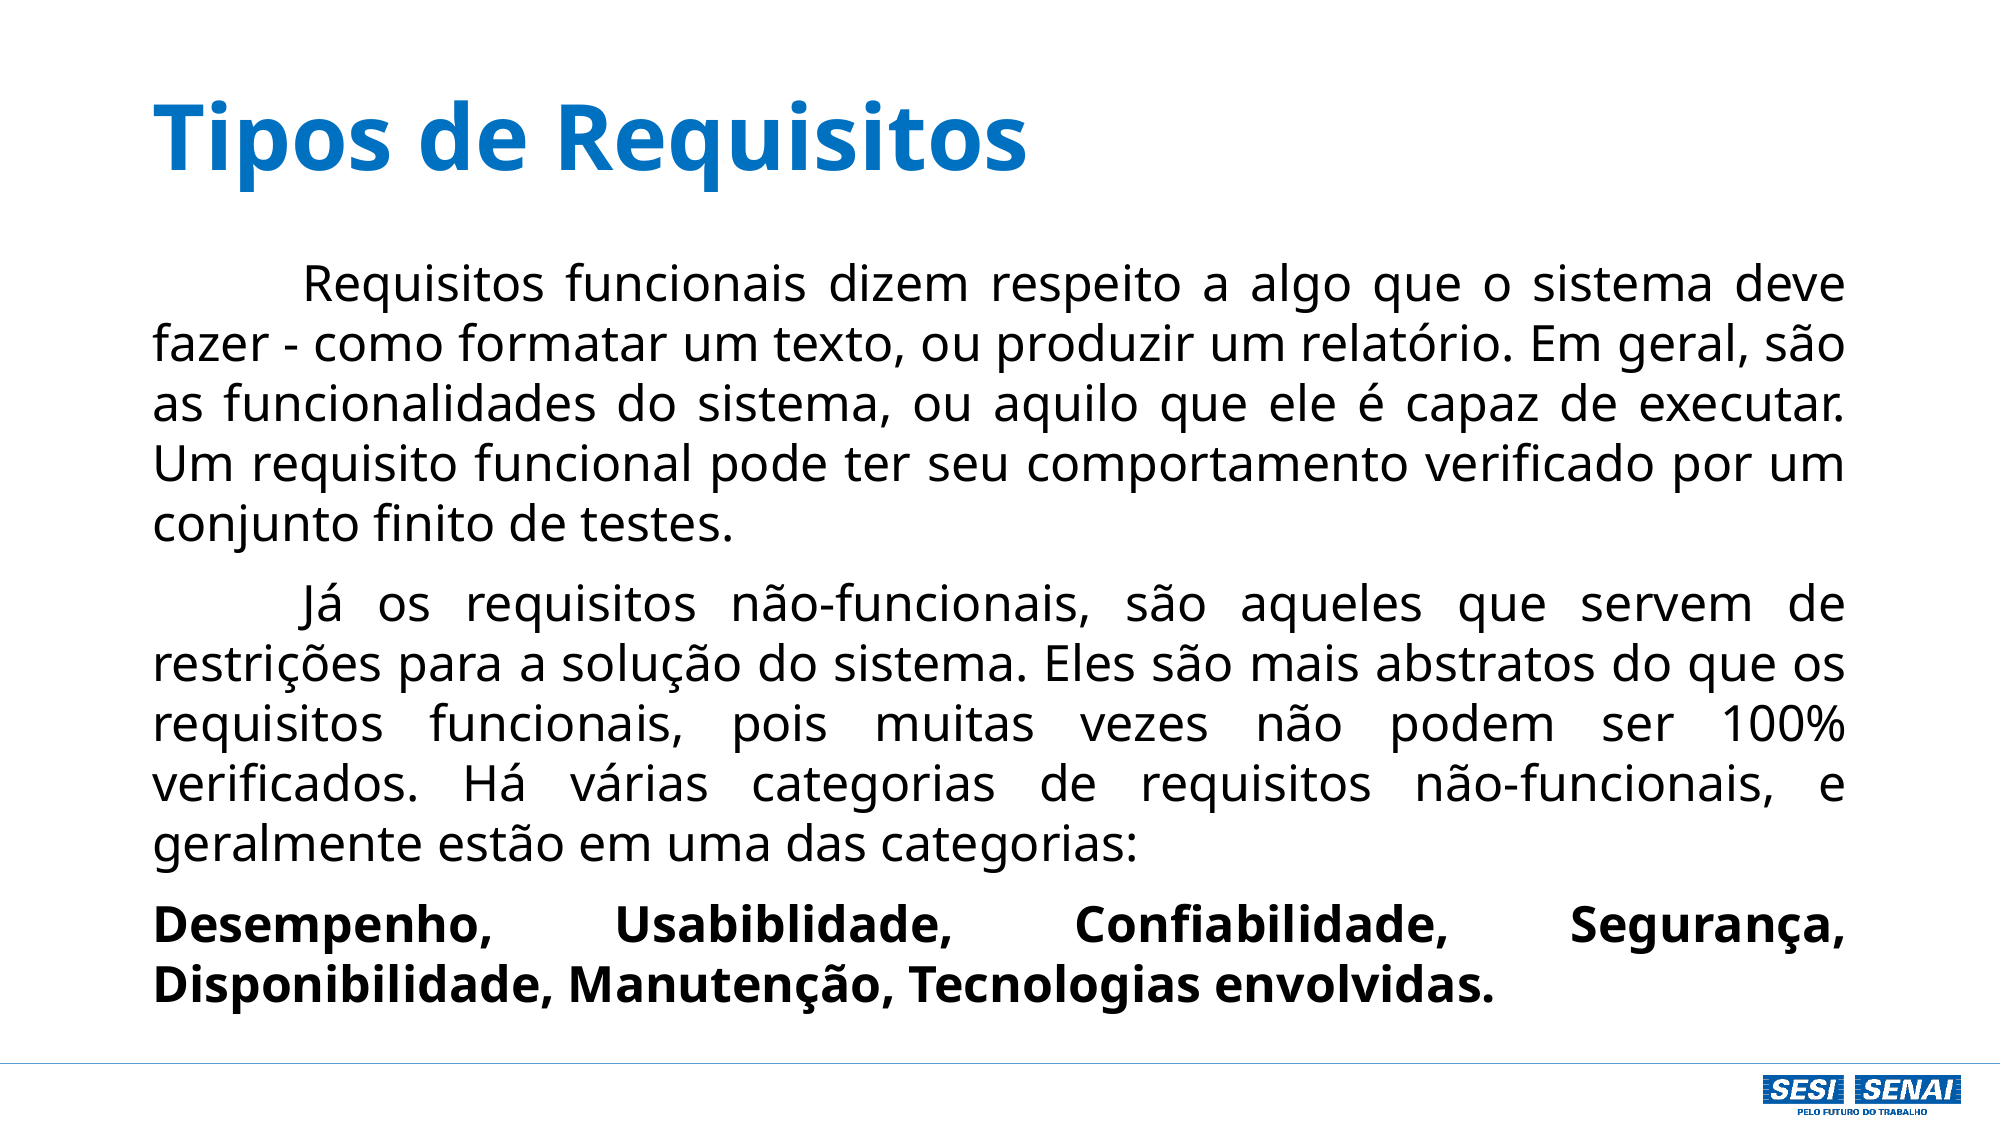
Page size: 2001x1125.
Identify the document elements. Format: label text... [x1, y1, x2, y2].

title Tipos de Requisitos [137, 59, 1864, 208]
list Requisitos funcionais dizem respeito a algo que o sistema deve fazer - como formatar um texto, ou produzir um relatório. Em geral, são as funcionalidades do sistema, ou aquilo que ele é capaz de executar. Um requisito funcional pode ter seu comportamento verificado por um conjunto finito de testes. Já os requisitos não-funcionais, são aqueles que servem de restrições para a solução do sistema. Eles são mais abstratos do que os requisitos funcionais, pois muitas vezes não podem ser 100% verificados. Há várias categorias de requisitos não-funcionais, e geralmente estão em uma das categorias: Desempenho, Usabiblidade, Confiabilidade, Segurança, Disponibilidade, Manutenção, Tecnologias envolvidas. [137, 243, 1863, 1041]
picture [1763, 1075, 1961, 1115]
